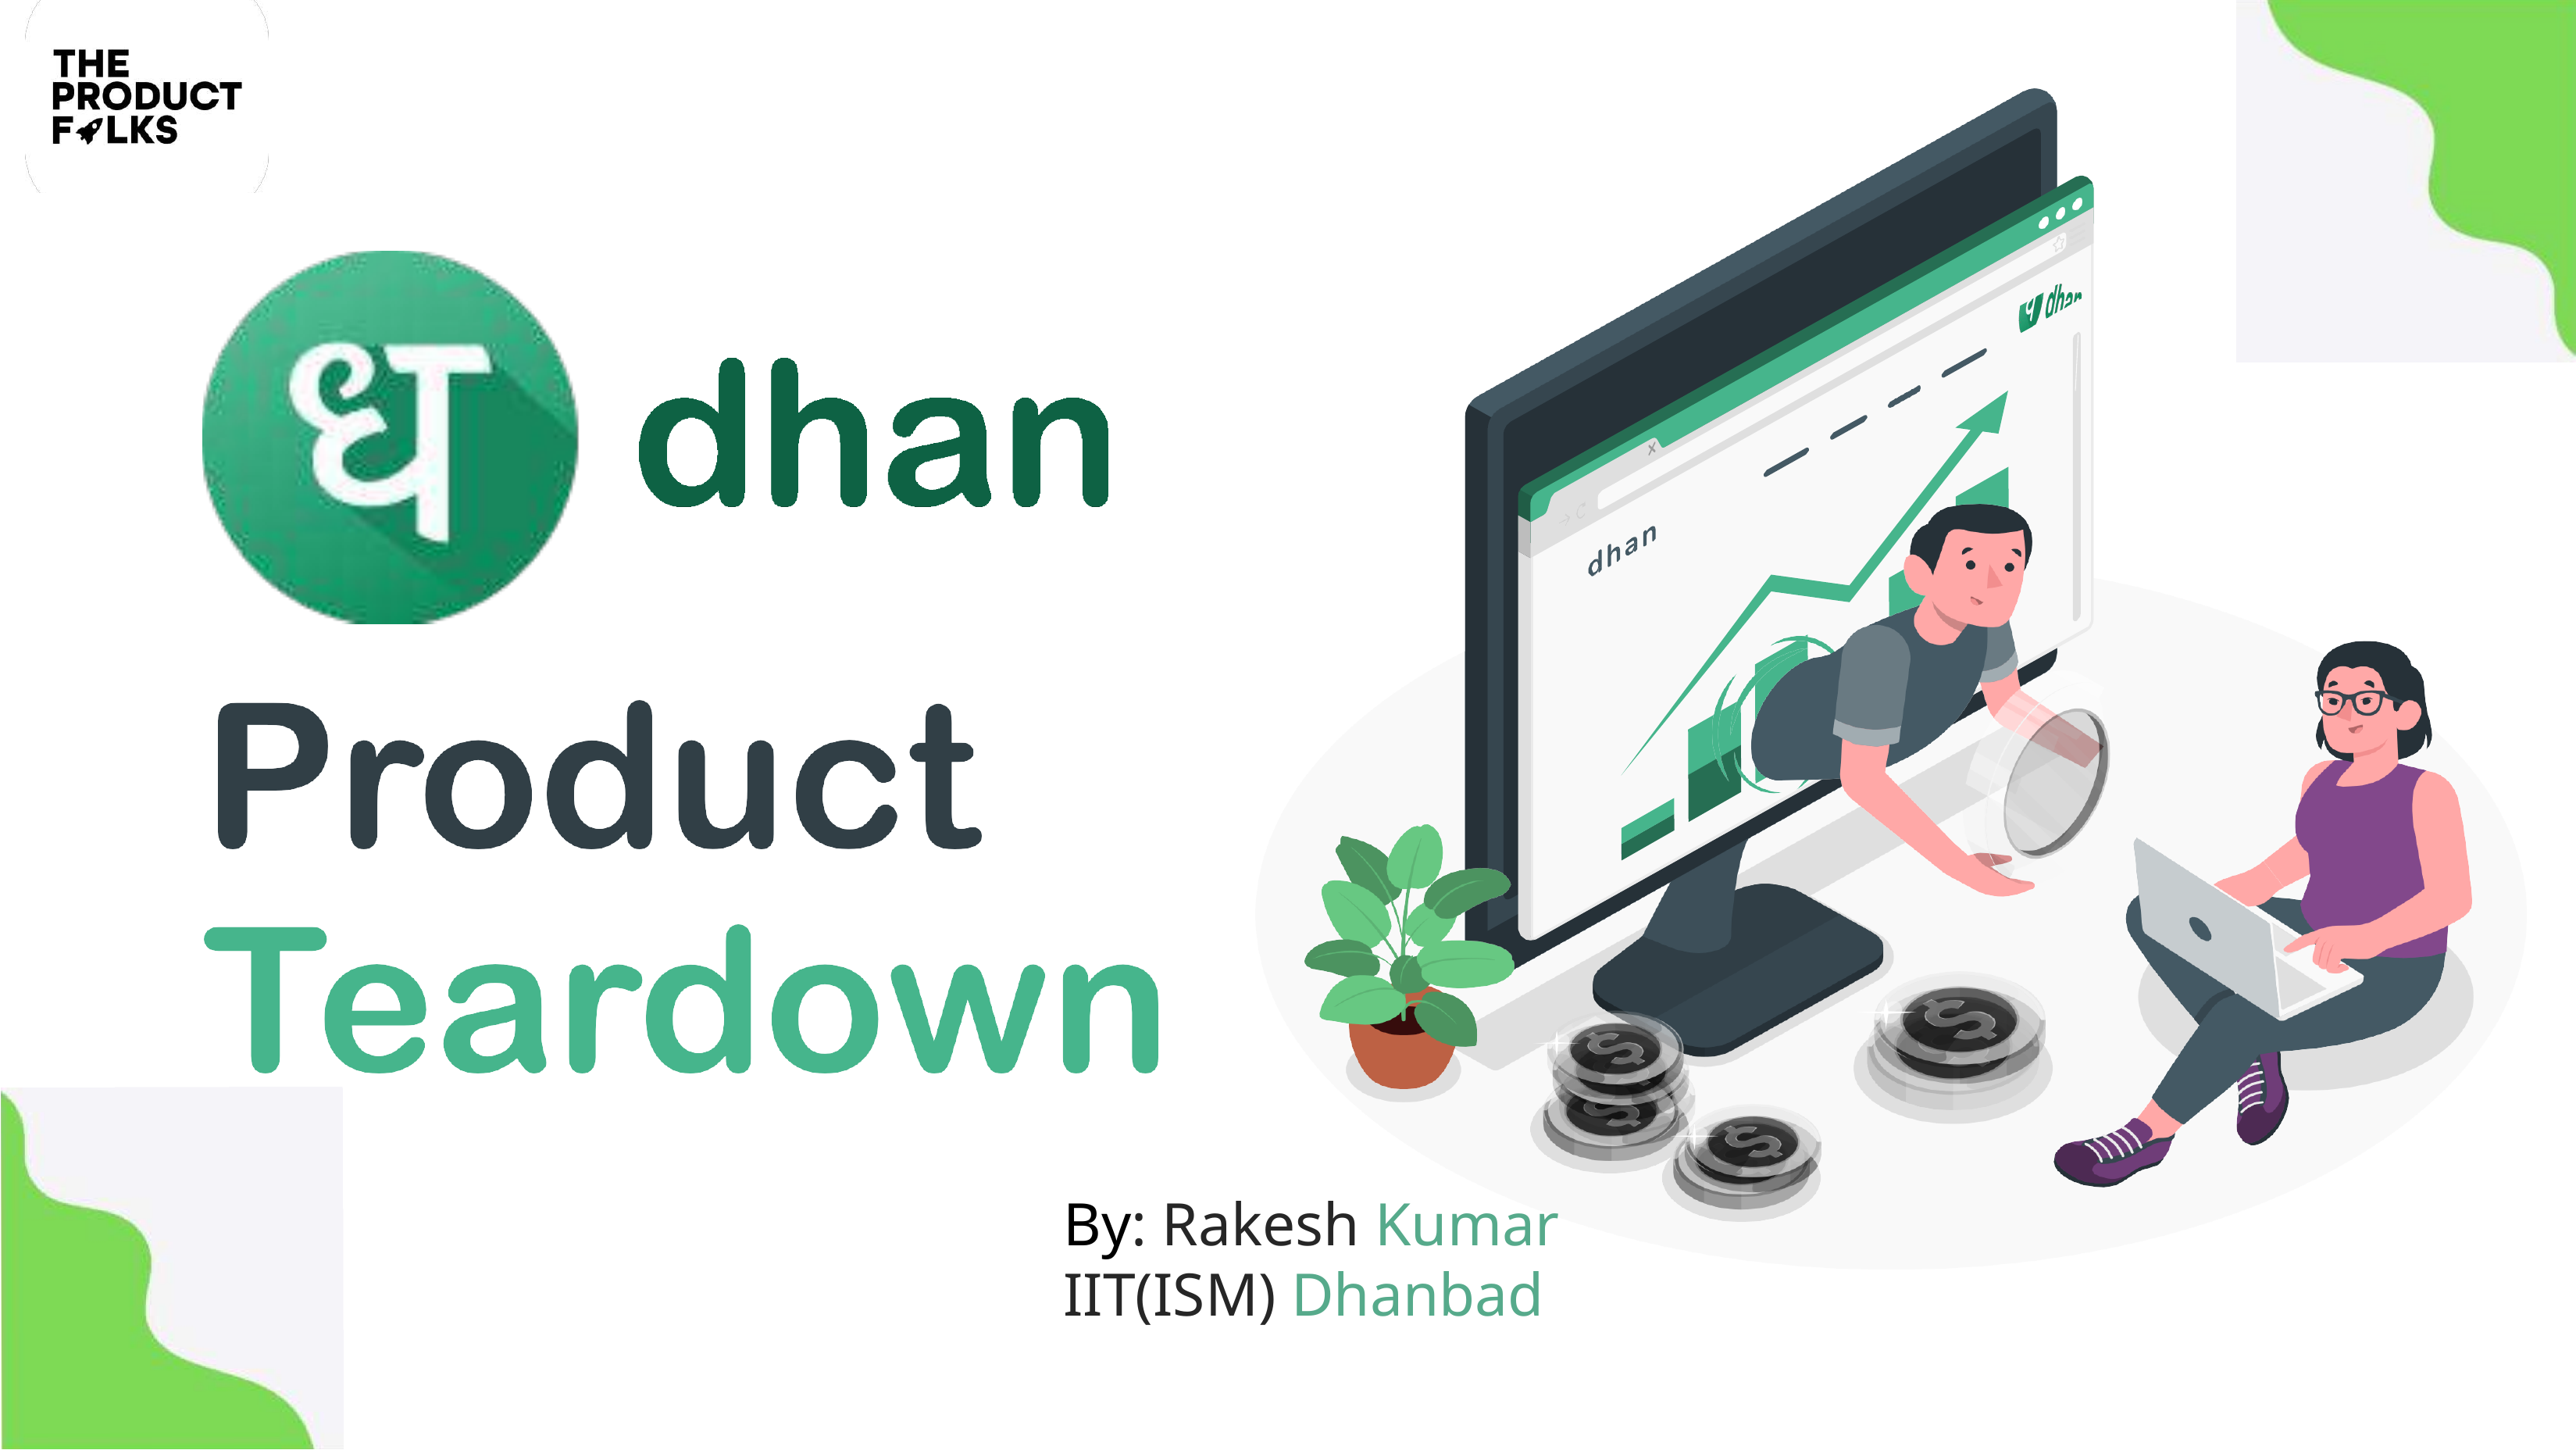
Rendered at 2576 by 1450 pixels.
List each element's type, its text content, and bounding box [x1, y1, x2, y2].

picture [0, 1085, 344, 1450]
picture [202, 250, 633, 624]
picture [25, 0, 269, 193]
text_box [1255, 0, 2576, 1270]
picture [218, 699, 982, 850]
text_box By: Rakesh Kumar IIT(ISM) Dhanbad [1051, 1181, 1572, 1334]
picture [204, 923, 1158, 1074]
picture [639, 357, 1108, 508]
